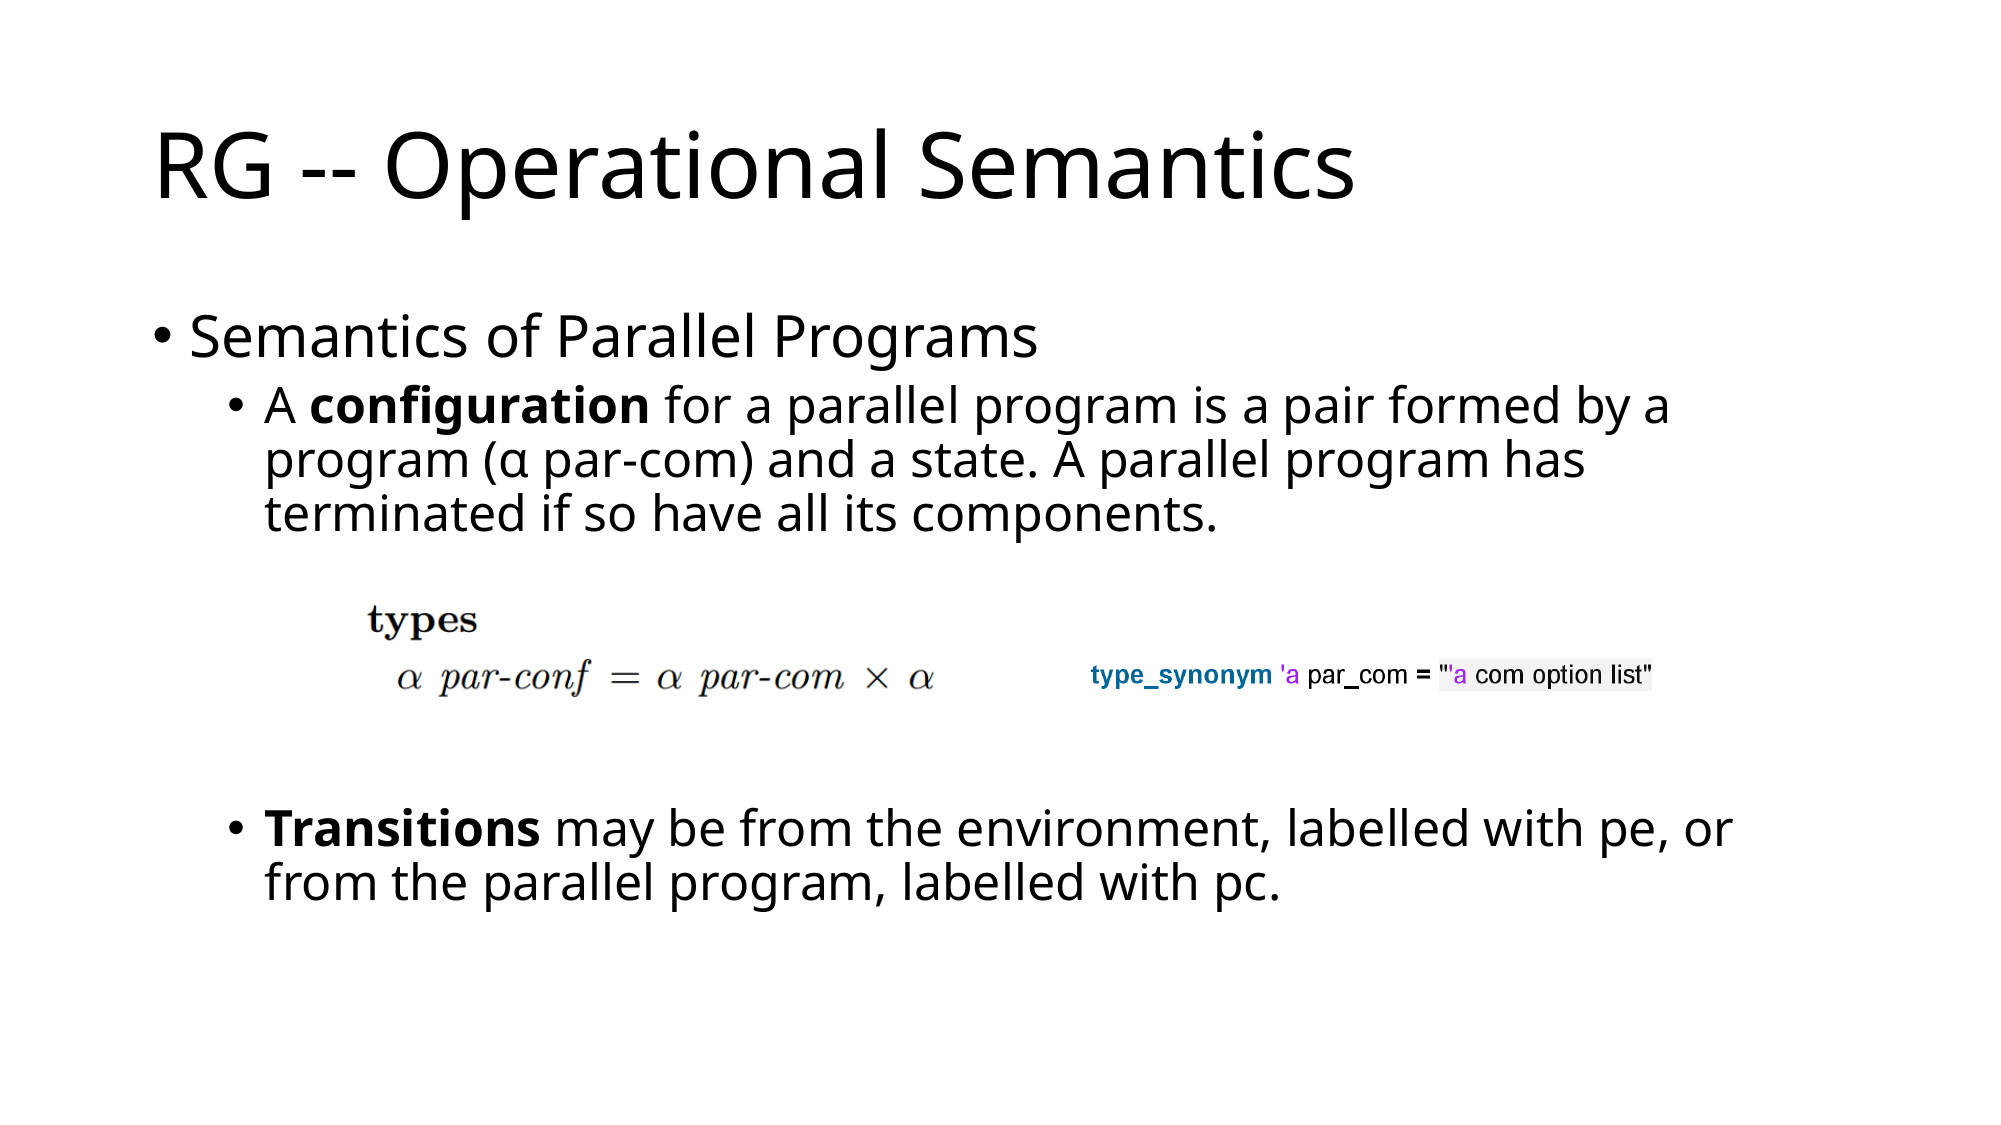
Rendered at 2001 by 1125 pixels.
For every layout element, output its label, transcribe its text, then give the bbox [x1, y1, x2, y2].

picture [352, 587, 974, 725]
list Semantics of Parallel Programs A configuration for a parallel program is a pair formed by a program (α par-com) and a state. A parallel program has terminated if so have all its components. Transitions may be from the environment, labelled with pe, or from the parallel program, labelled with pc. [137, 299, 1863, 1014]
picture [1090, 656, 1666, 696]
title RG -- Operational Semantics [137, 59, 1863, 278]
